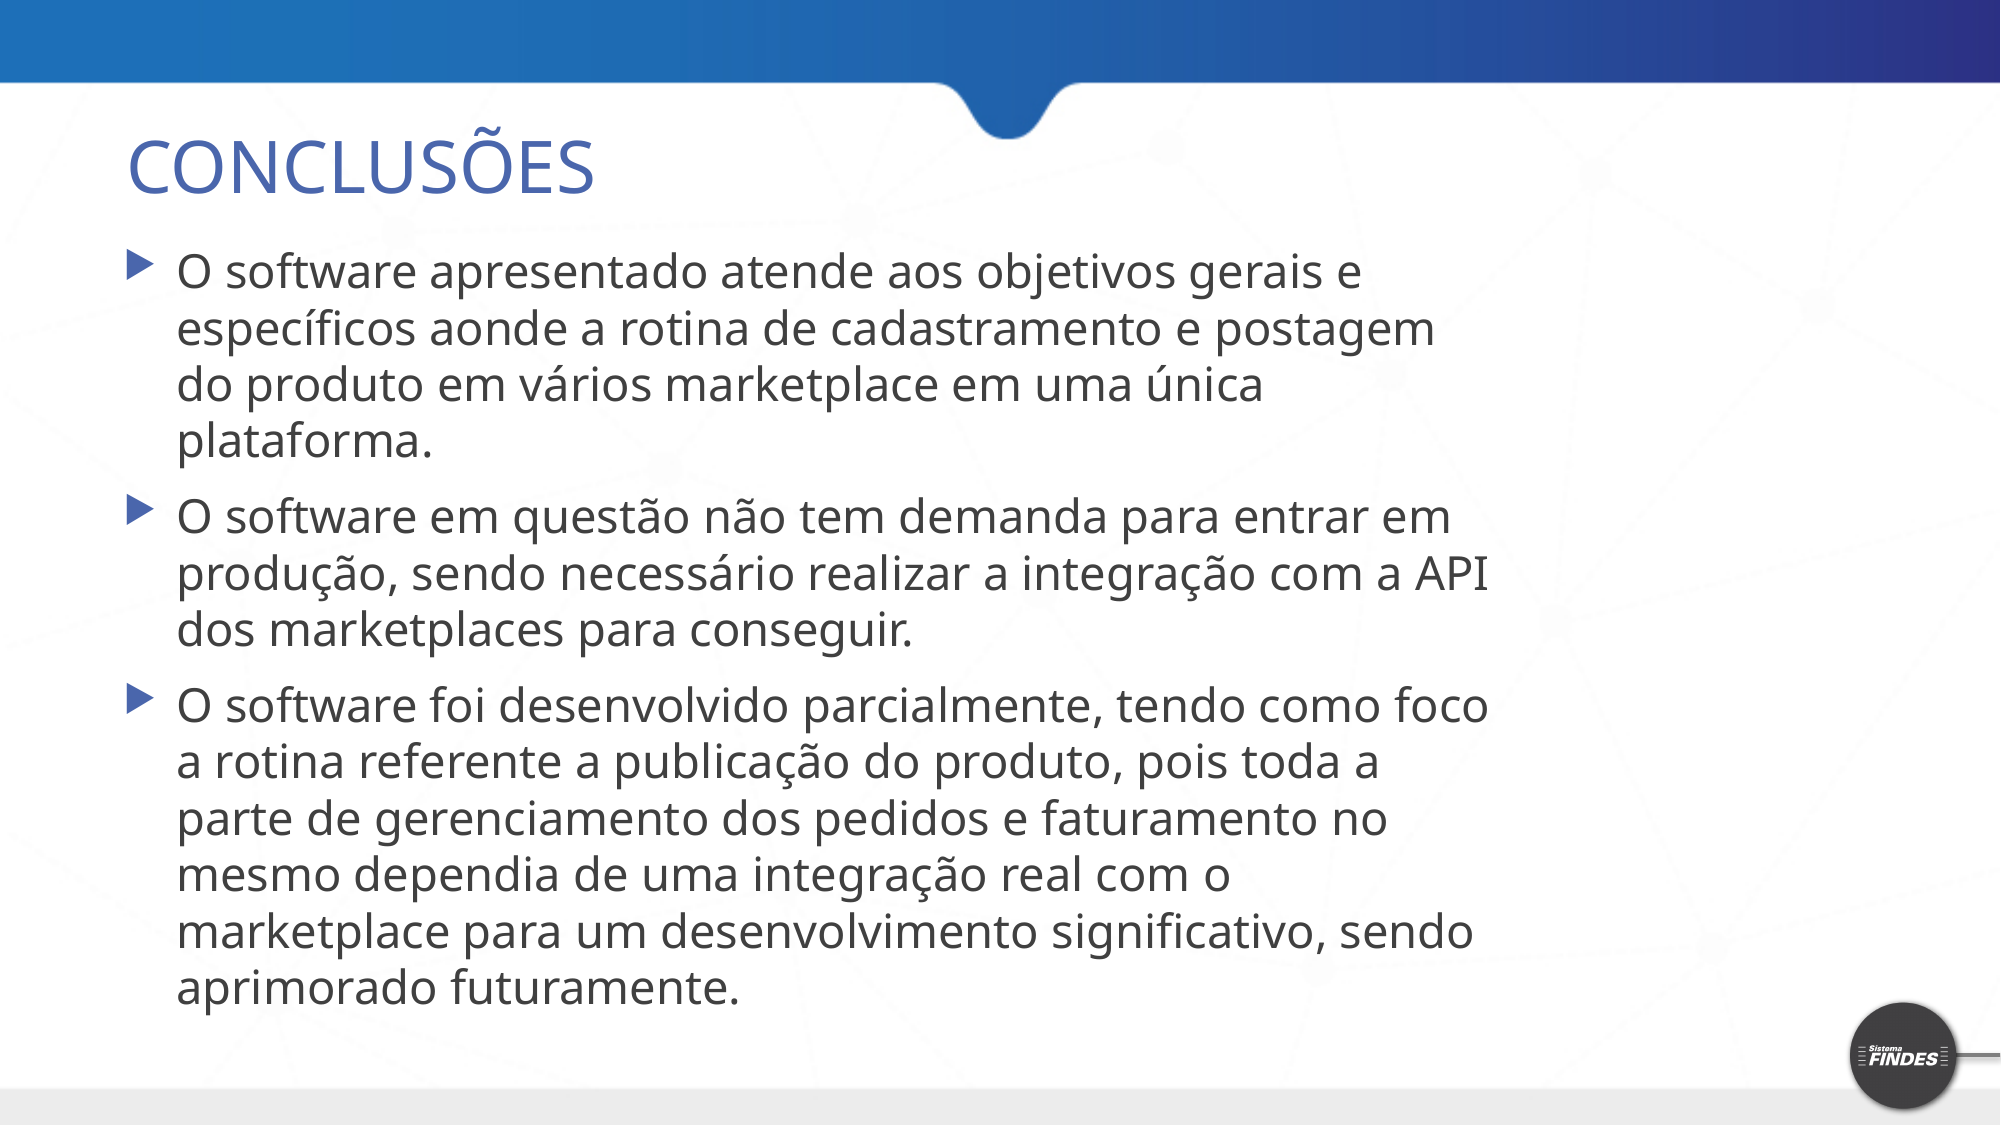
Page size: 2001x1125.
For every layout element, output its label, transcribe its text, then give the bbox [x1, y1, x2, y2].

title CONCLUSÕES [111, 113, 1522, 217]
picture [0, 0, 2000, 1125]
list O software apresentado atende aos objetivos gerais e específicos aonde a rotina de cadastramento e postagem do produto em vários marketplace em uma única plataforma. O software em questão não tem demanda para entrar em produção, sendo necessário realizar a integração com a API dos marketplaces para conseguir. O software foi desenvolvido parcialmente, tendo como foco a rotina referente a publicação do produto, pois toda a parte de gerenciamento dos pedidos e faturamento no mesmo dependia de uma integração real com o marketplace para um desenvolvimento significativo, sendo aprimorado futuramente. [108, 234, 1519, 1028]
